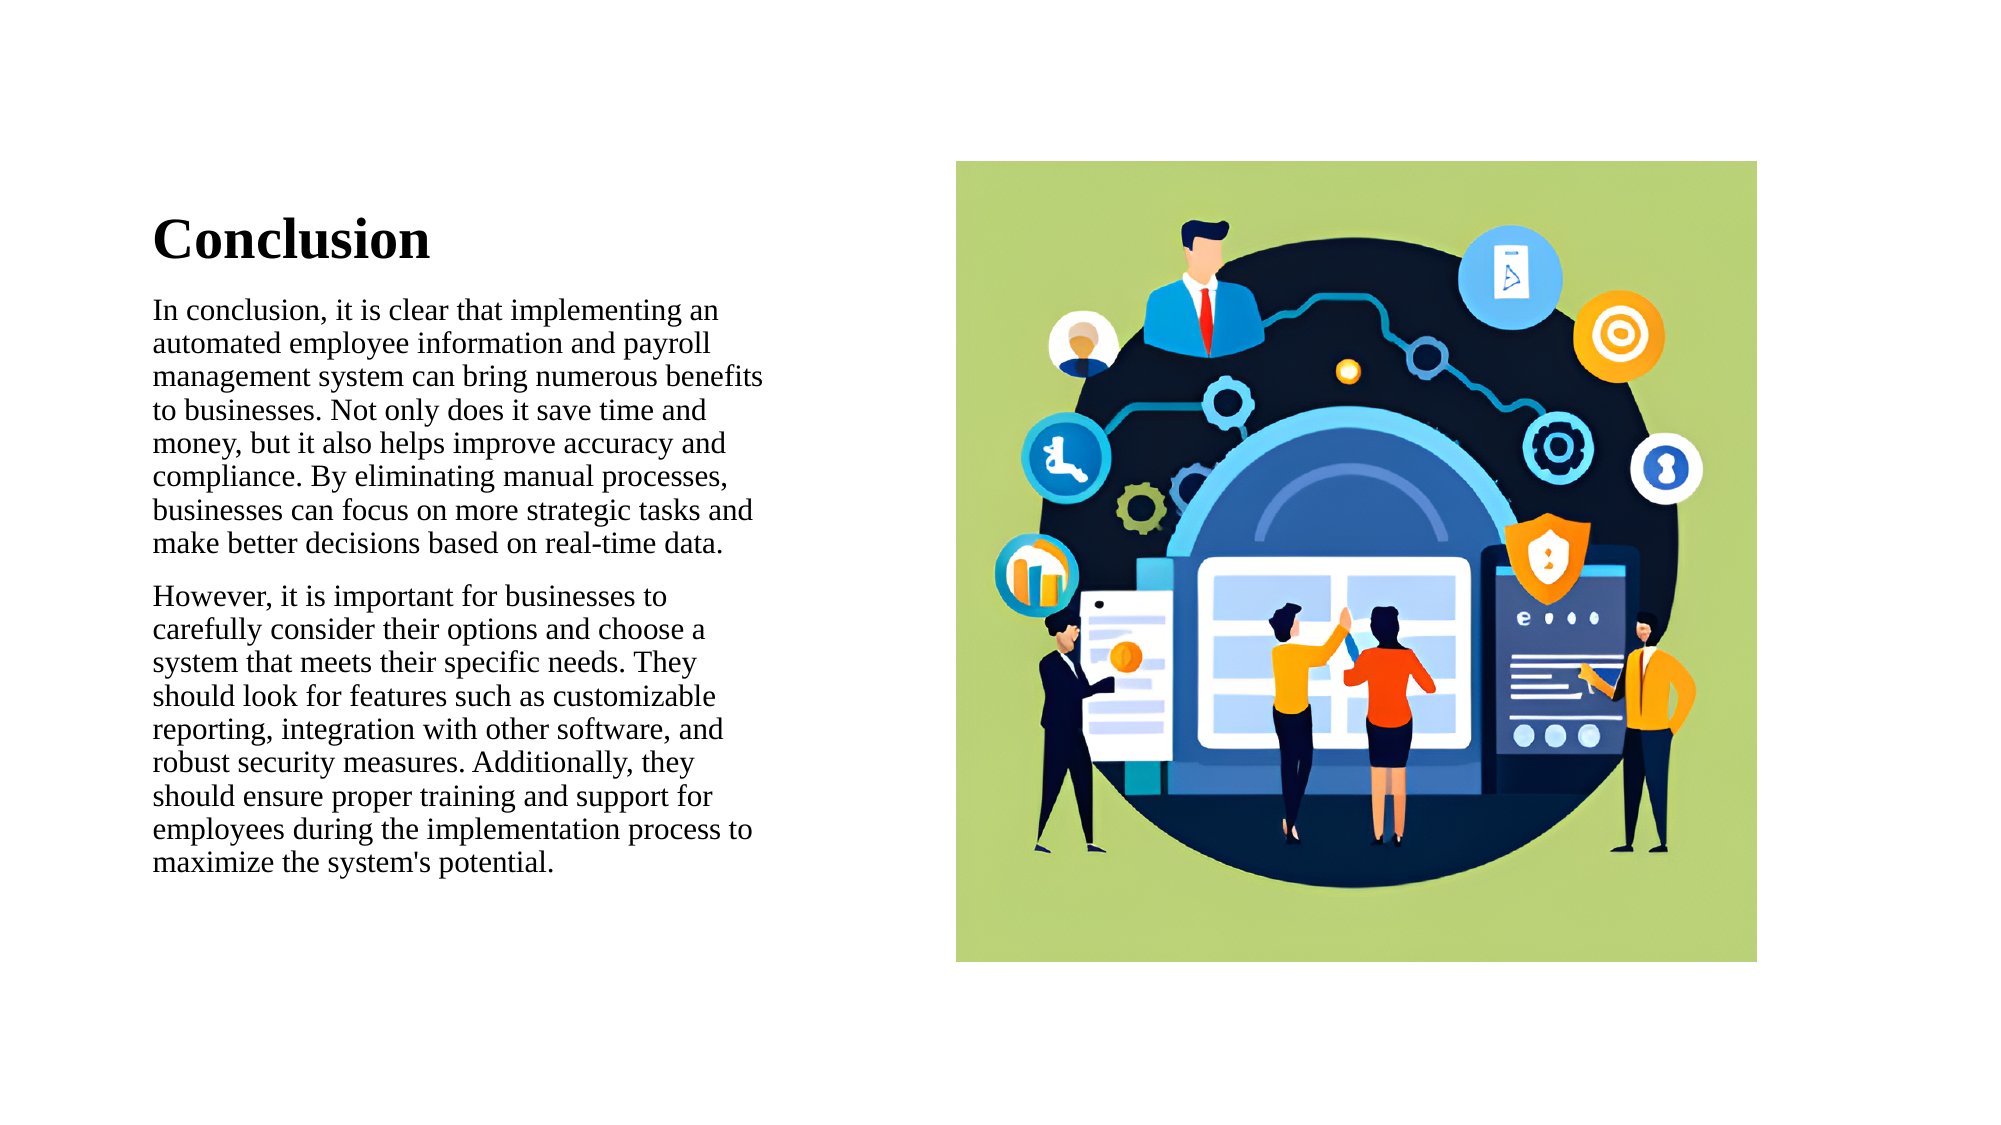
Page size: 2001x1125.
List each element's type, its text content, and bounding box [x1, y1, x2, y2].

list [956, 161, 1757, 962]
title Conclusion [137, 15, 783, 279]
list In conclusion, it is clear that implementing an automated employee information and payroll management system can bring numerous benefits to businesses. Not only does it save time and money, but it also helps improve accuracy and compliance. By eliminating manual processes, businesses can focus on more strategic tasks and make better decisions based on real-time data. However, it is important for businesses to carefully consider their options and choose a system that meets their specific needs. They should look for features such as customizable reporting, integration with other software, and robust security measures. Additionally, they should ensure proper training and support for employees during the implementation process to maximize the system's potential. [137, 286, 783, 912]
